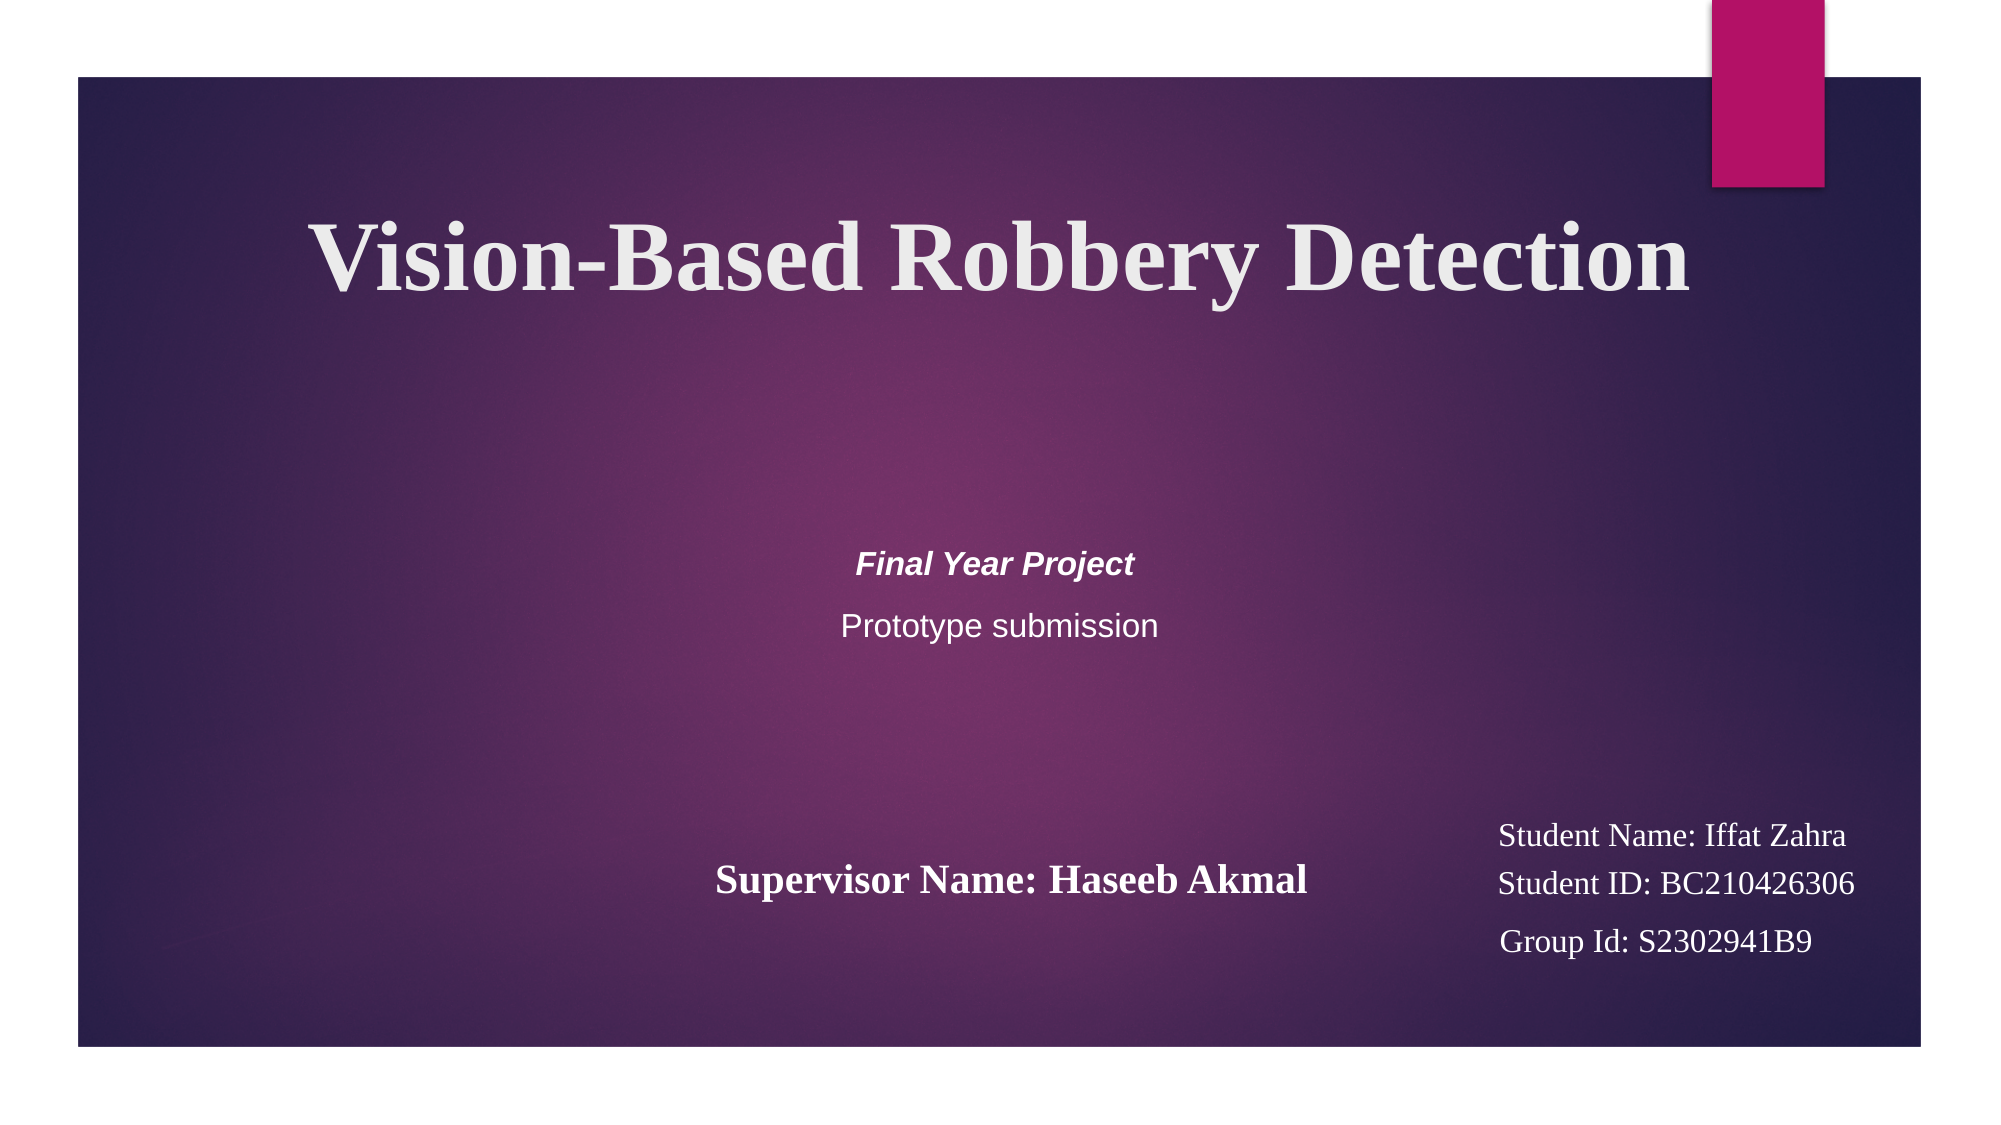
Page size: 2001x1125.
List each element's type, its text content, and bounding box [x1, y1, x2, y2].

text_box Prototype submission [249, 596, 1750, 652]
text_box Student ID: BC210426306 [1461, 853, 1892, 909]
text_box Vision-Based Robbery Detection [281, 161, 1719, 319]
text_box Student Name: Iffat Zahra [1461, 785, 1884, 853]
text_box Supervisor Name: Haseeb Akmal [700, 837, 1332, 910]
text_box Final Year Project [249, 534, 1750, 590]
text_box Group Id: S2302941B9 [1480, 905, 1833, 967]
